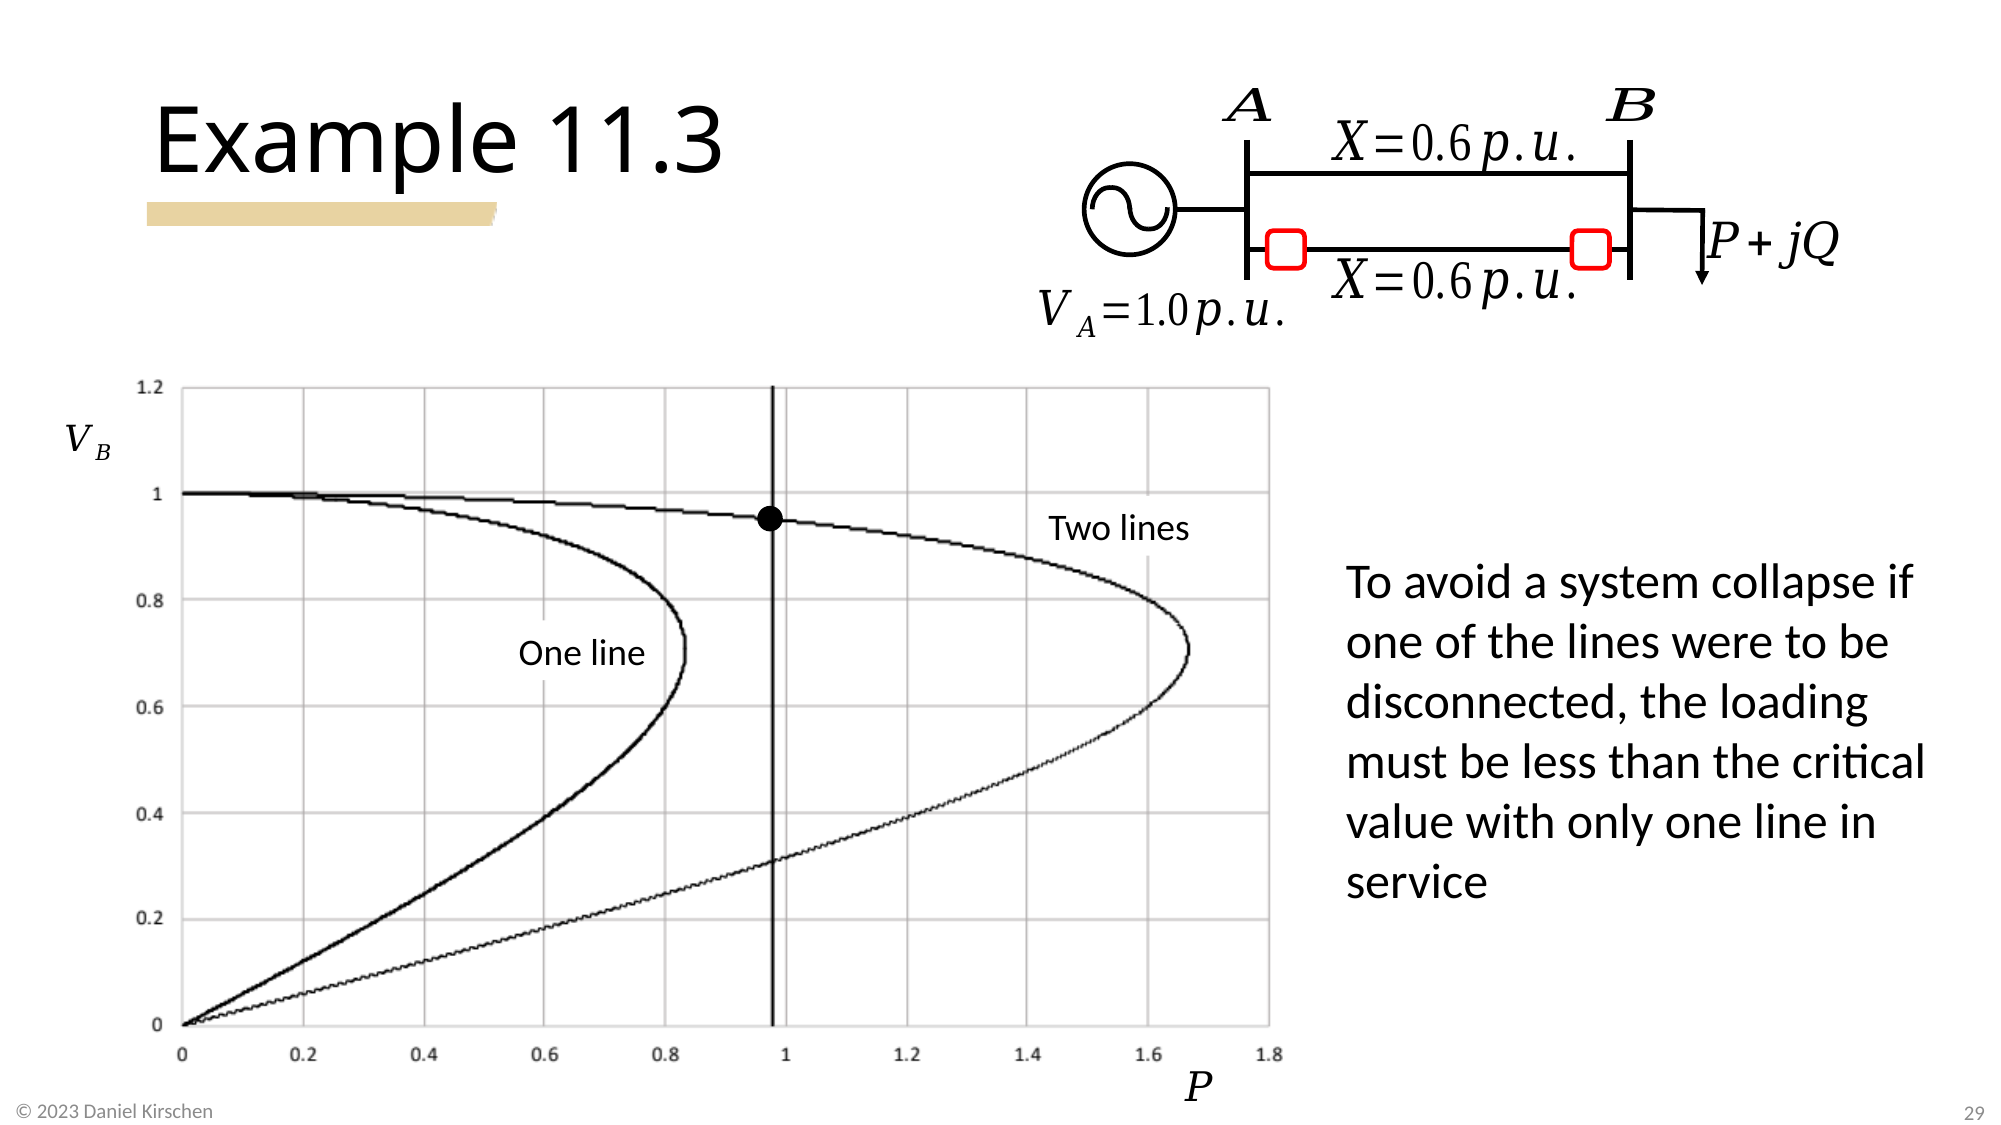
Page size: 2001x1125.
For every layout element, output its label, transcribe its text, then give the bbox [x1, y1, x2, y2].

text_box To avoid a system collapse if one of the lines were to be disconnected, the loading must be less than the critical value with only one line in service [1331, 541, 1942, 916]
picture [134, 373, 1286, 1067]
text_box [1037, 81, 1842, 344]
title Example 11.3 [137, 59, 1863, 226]
slide_number © 2023 Daniel Kirschen [0, 1094, 546, 1125]
slide_number 29 [1550, 1088, 2000, 1125]
